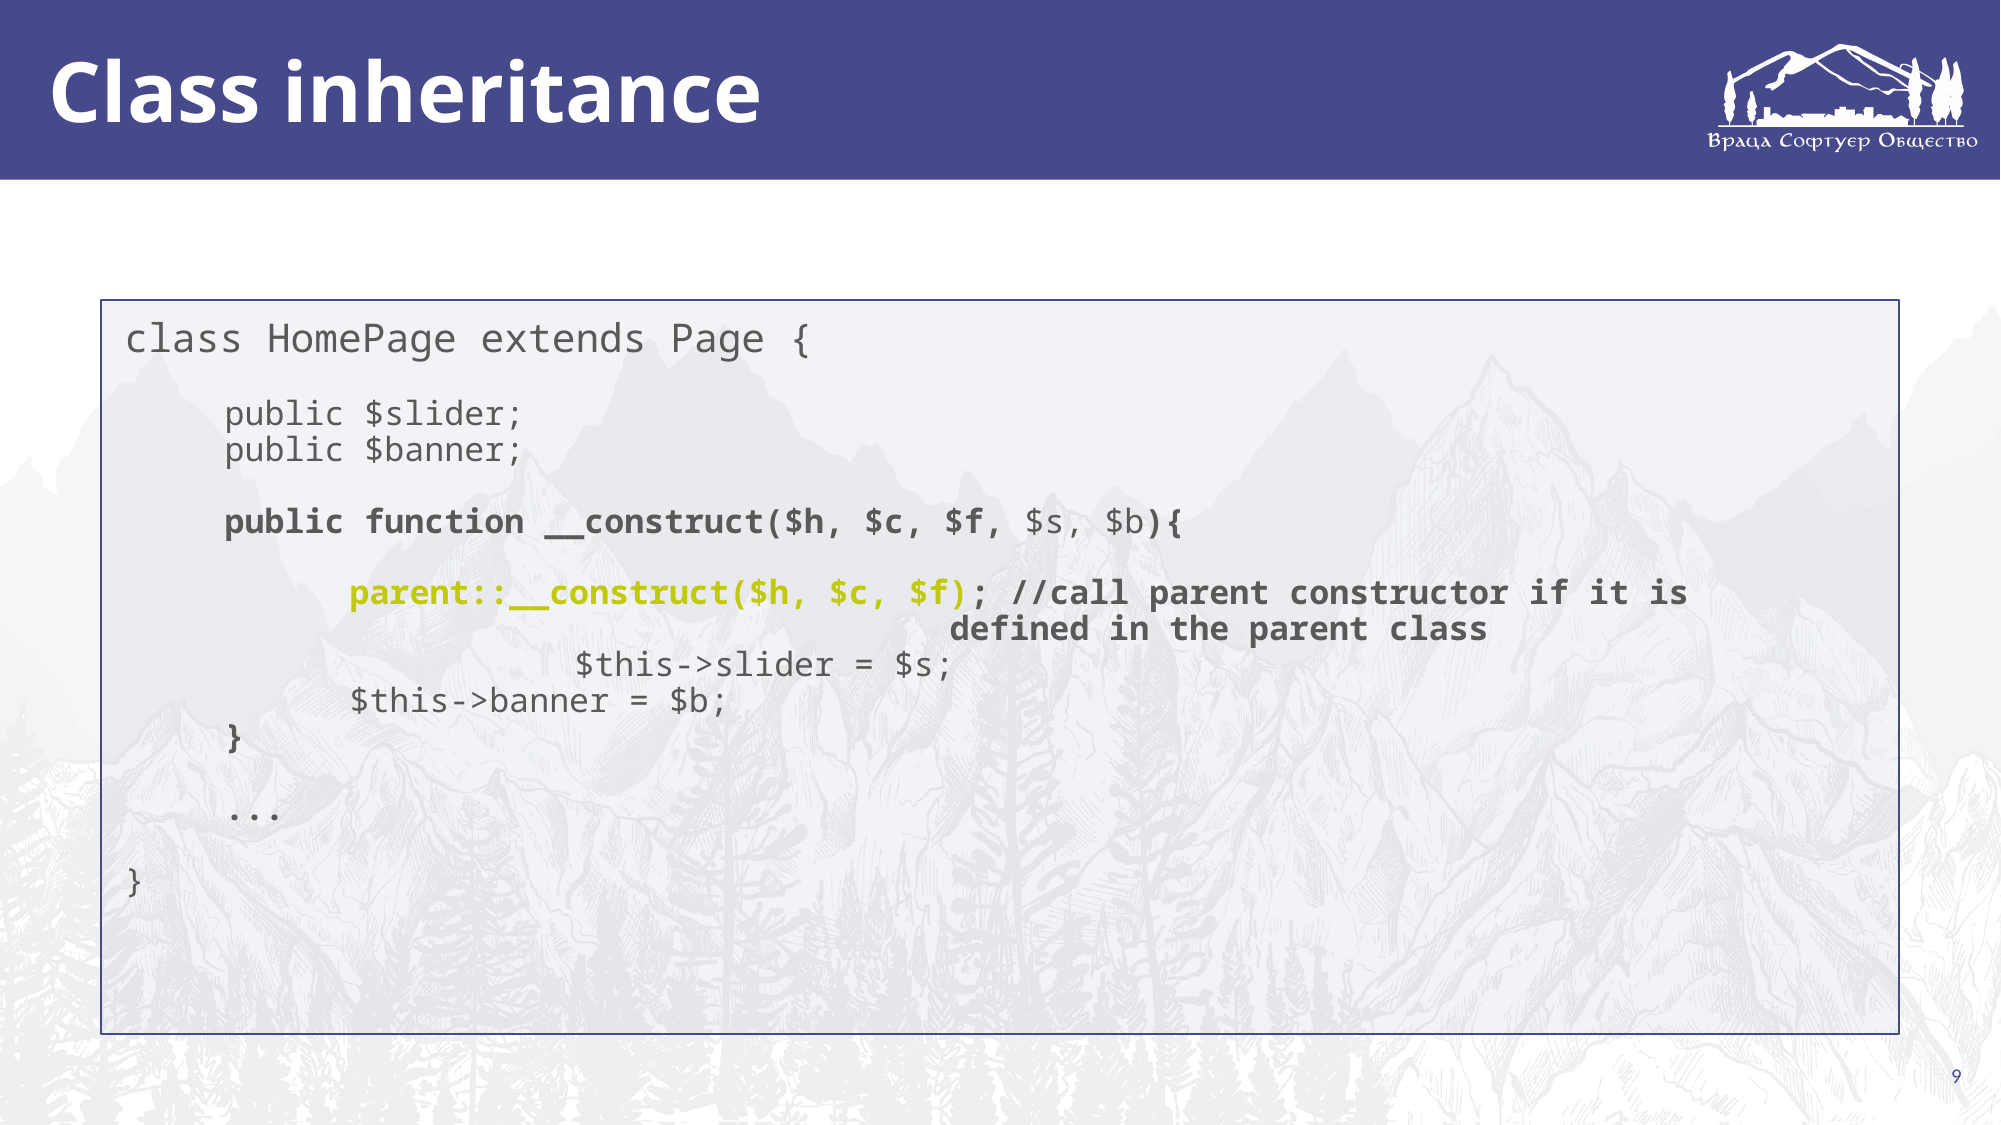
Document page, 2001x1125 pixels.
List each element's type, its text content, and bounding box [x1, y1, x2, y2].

picture [1703, 19, 1981, 165]
list class HomePage extends Page { public $slider; public $banner; public function __construct($h, $c, $f, $s, $b){ parent::__construct($h, $c, $f); //call parent constructor if it is defined in the parent class $this->slider = $s; $this->banner = $b; } ... } [100, 299, 1900, 1035]
title Class inheritance [31, 16, 1591, 162]
slide_number 9 [1897, 1049, 1968, 1101]
